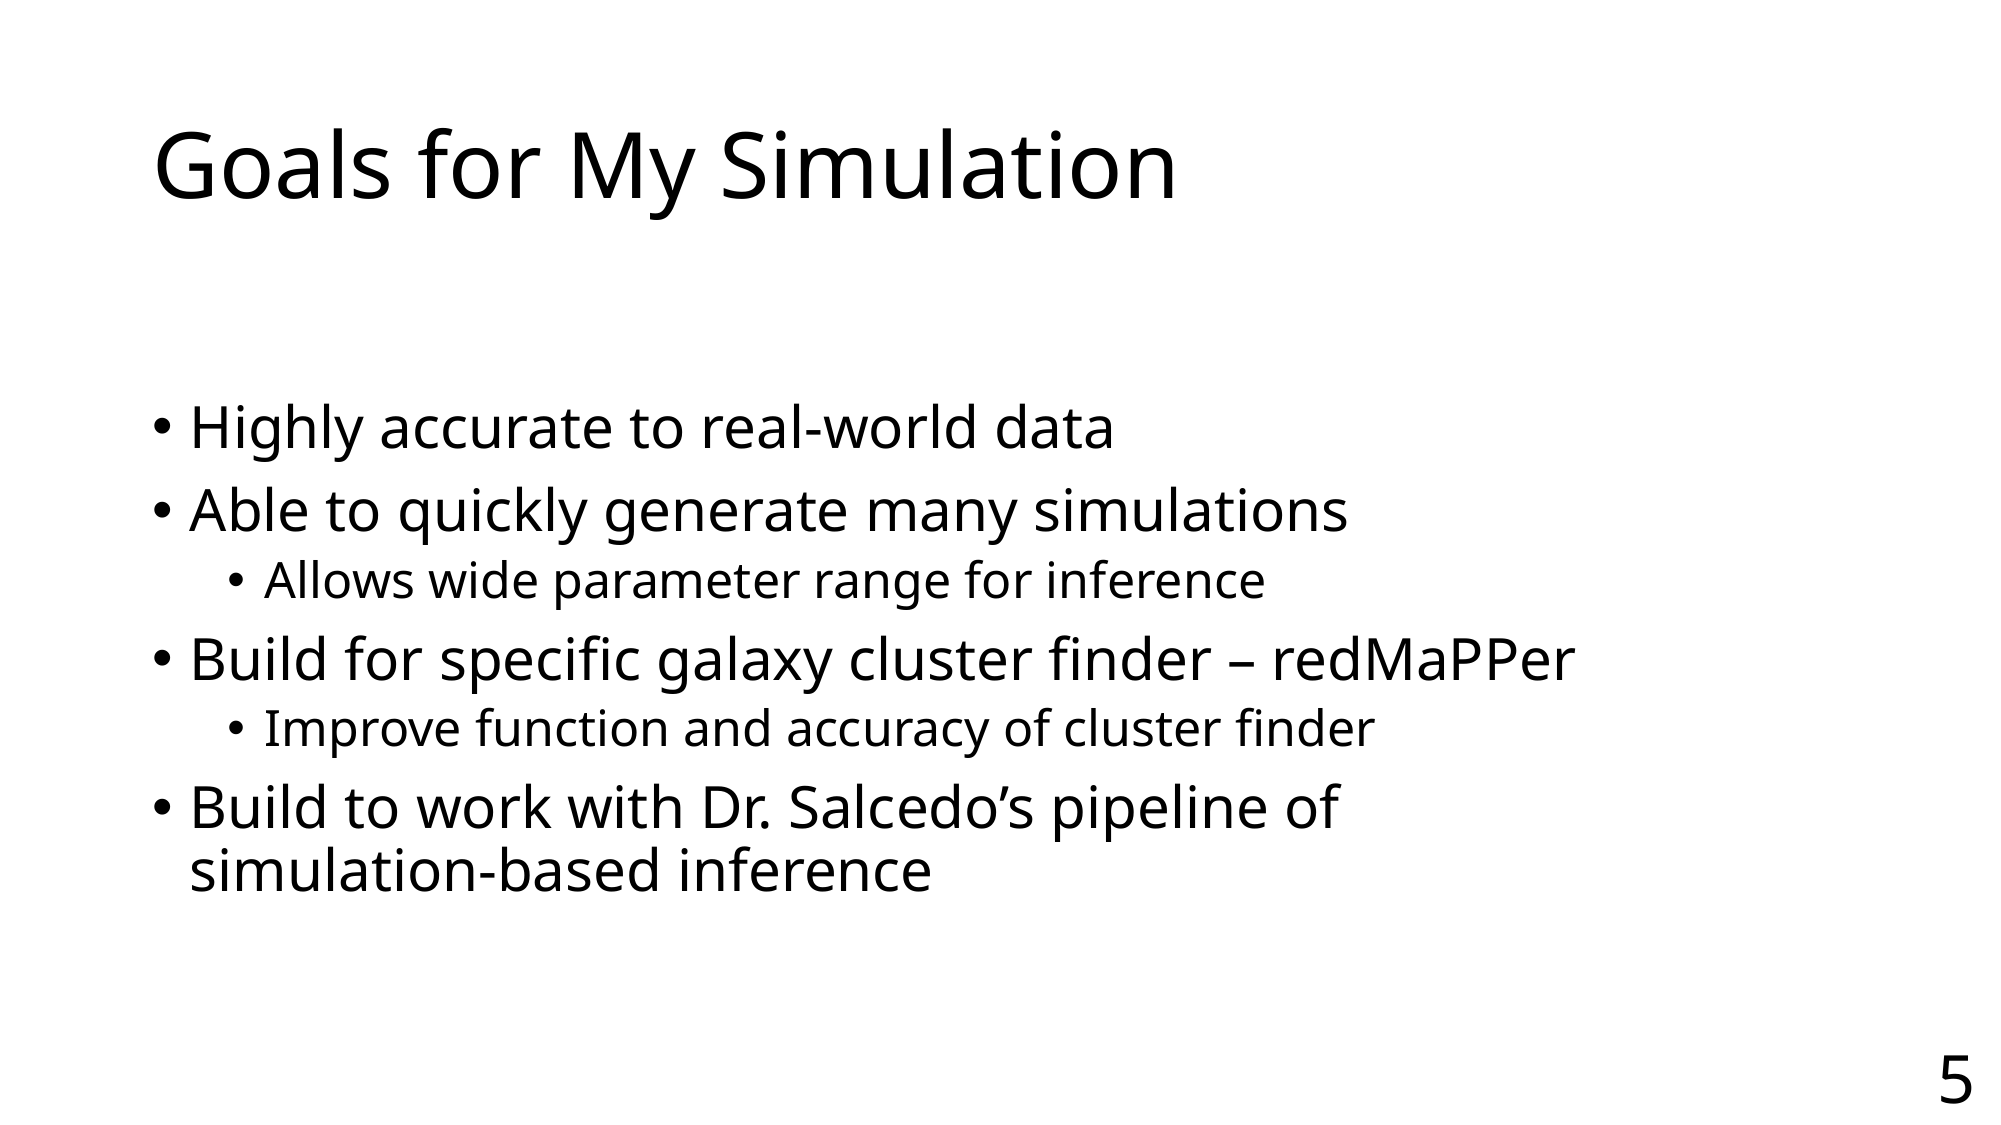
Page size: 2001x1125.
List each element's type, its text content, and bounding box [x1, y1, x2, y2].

title Goals for My Simulation [137, 59, 1863, 278]
text_box 5 [1922, 1029, 1976, 1124]
list Highly accurate to real-world data Able to quickly generate many simulations Allows wide parameter range for inference Build for specific galaxy cluster finder – redMaPPer Improve function and accuracy of cluster finder Build to work with Dr. Salcedo’s pipeline of simulation-based inference [137, 299, 1863, 1014]
